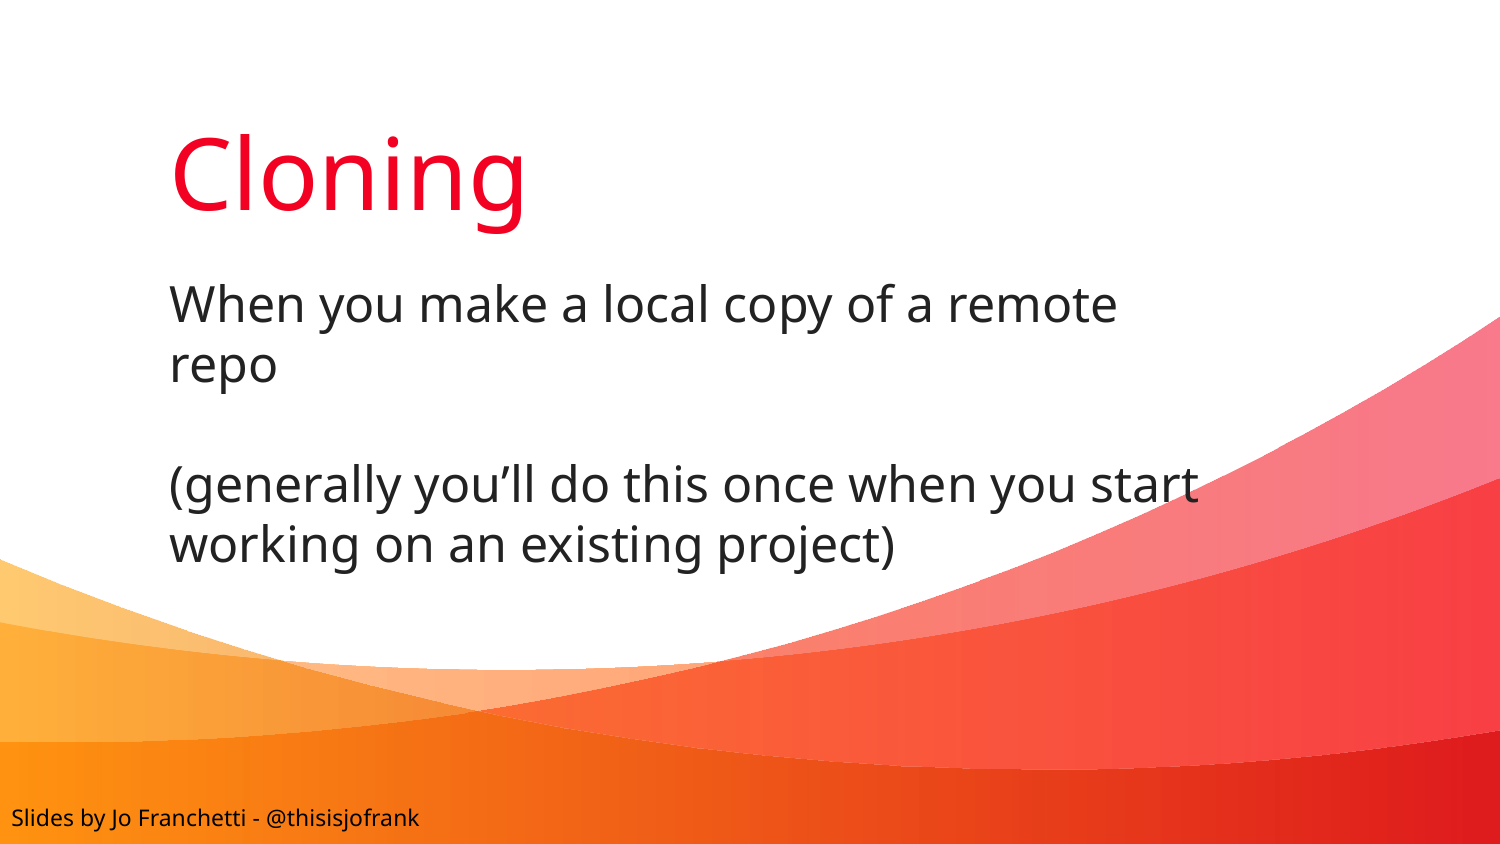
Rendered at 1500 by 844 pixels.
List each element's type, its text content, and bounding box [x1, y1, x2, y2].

subtitle When you make a local copy of a remote repo (generally you’ll do this once when you start working on an existing project) [169, 272, 1211, 495]
title Cloning [169, 159, 1211, 272]
